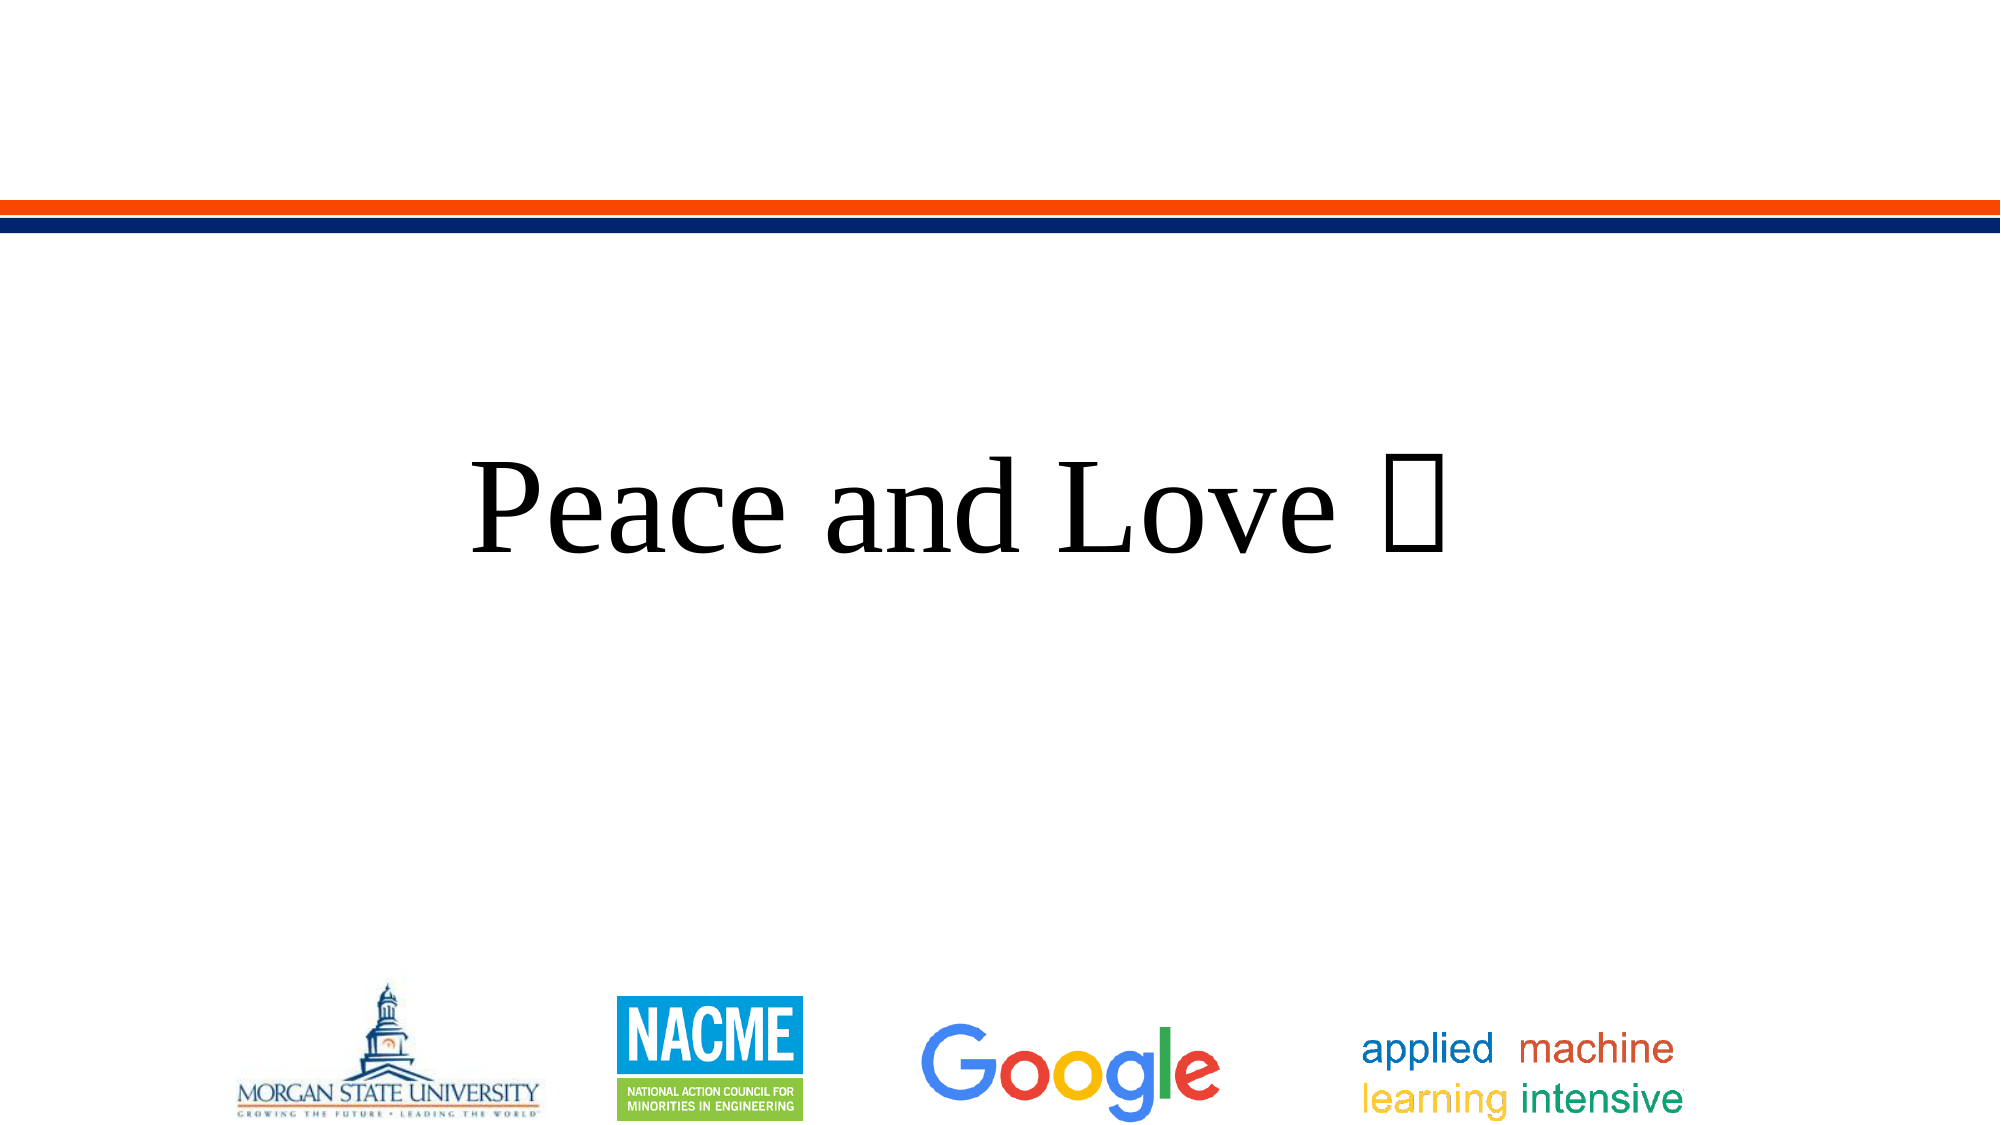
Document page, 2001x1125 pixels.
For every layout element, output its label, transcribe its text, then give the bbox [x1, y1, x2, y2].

picture [226, 968, 551, 1120]
picture [1362, 1032, 1684, 1121]
picture [693, 1007, 722, 1061]
picture [662, 1008, 690, 1060]
picture [617, 1075, 803, 1121]
picture [921, 1023, 1222, 1125]
picture [727, 1008, 762, 1060]
picture [769, 1008, 793, 1060]
picture [630, 1008, 656, 1060]
title Peace and Love  [453, 418, 2000, 599]
